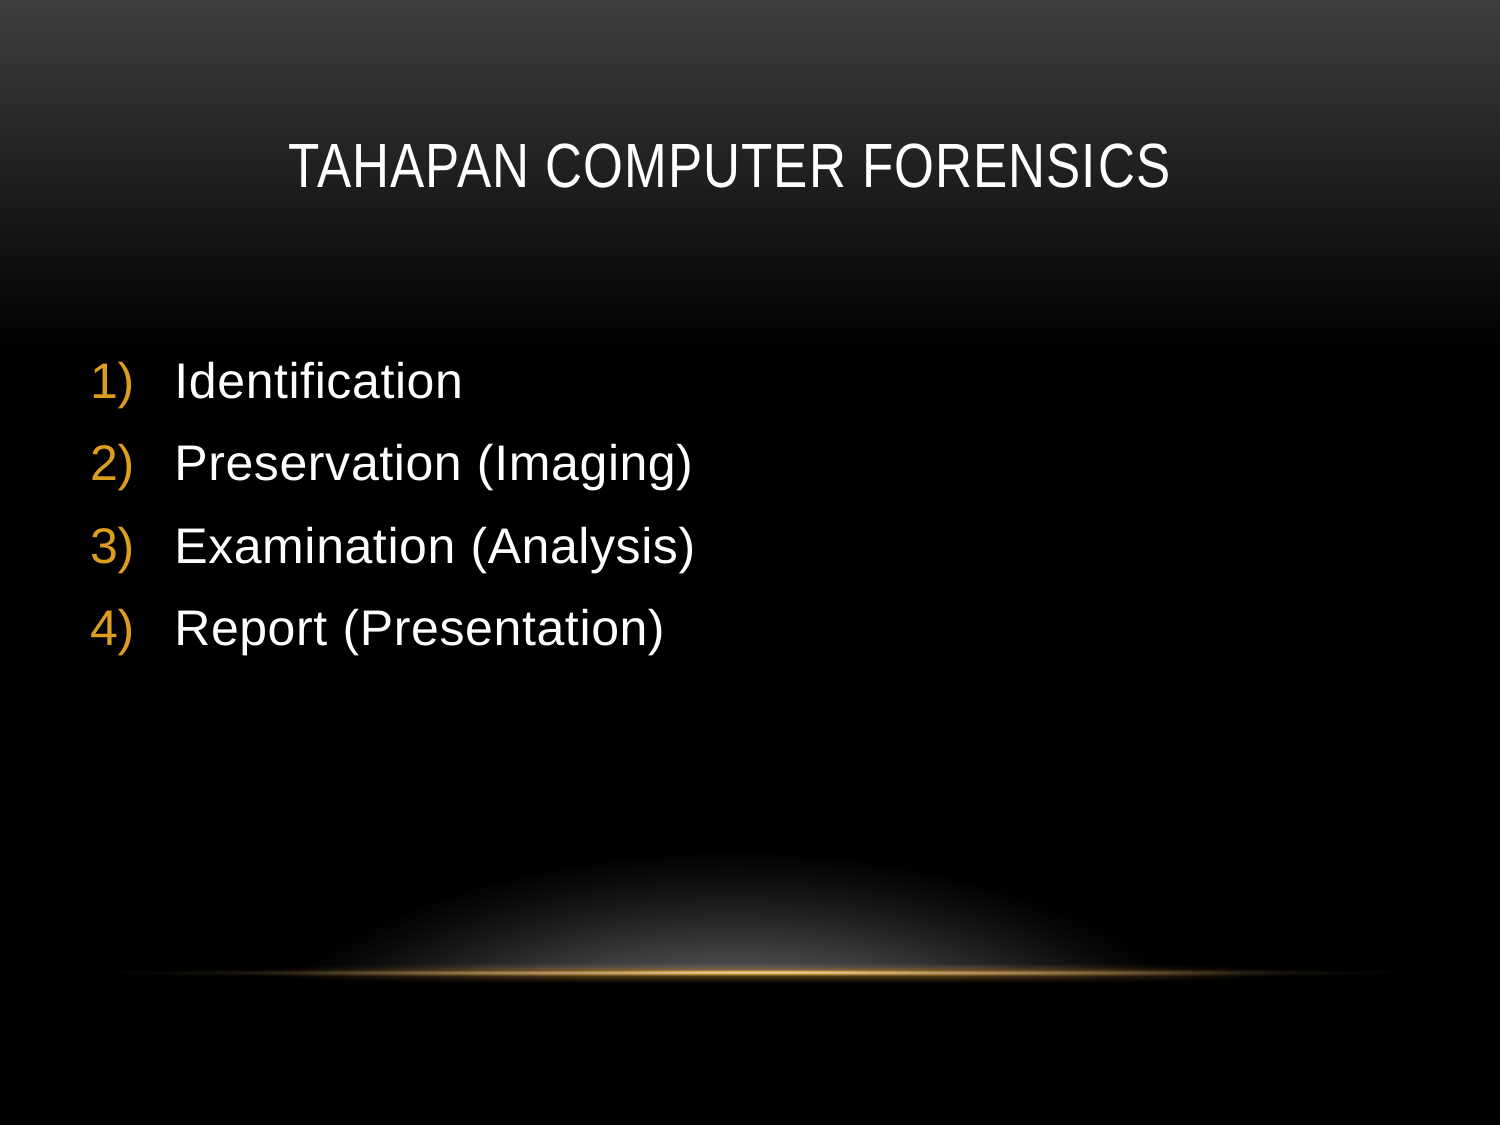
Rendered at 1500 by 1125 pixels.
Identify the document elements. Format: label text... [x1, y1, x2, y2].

picture [0, 0, 1500, 1125]
title Tahapan Computer ForensiCS [75, 85, 1400, 240]
list Identification Preservation (Imaging) Examination (Analysis) Report (Presentation) [75, 340, 1400, 973]
